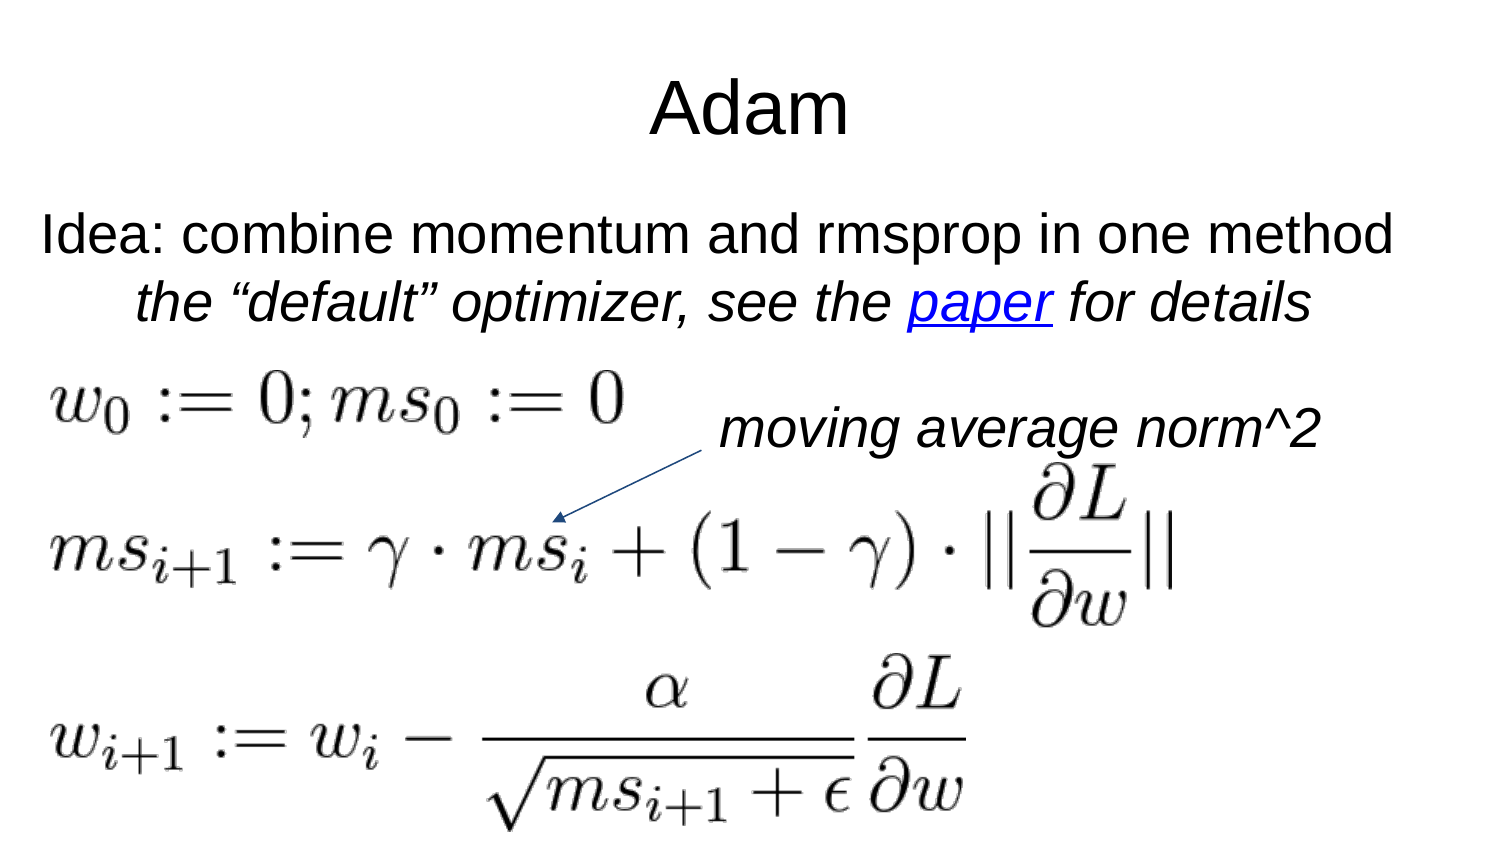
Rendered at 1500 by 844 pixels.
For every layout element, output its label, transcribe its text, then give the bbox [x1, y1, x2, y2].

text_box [551, 449, 702, 523]
picture [49, 370, 624, 439]
picture [49, 462, 1173, 629]
text_box Adam [74, 33, 1425, 175]
text_box moving average norm^2 [704, 375, 1366, 478]
text_box Idea: combine momentum and rmsprop in one method the “default” optimizer, see the paper for details [40, 183, 1500, 346]
picture [49, 653, 966, 832]
